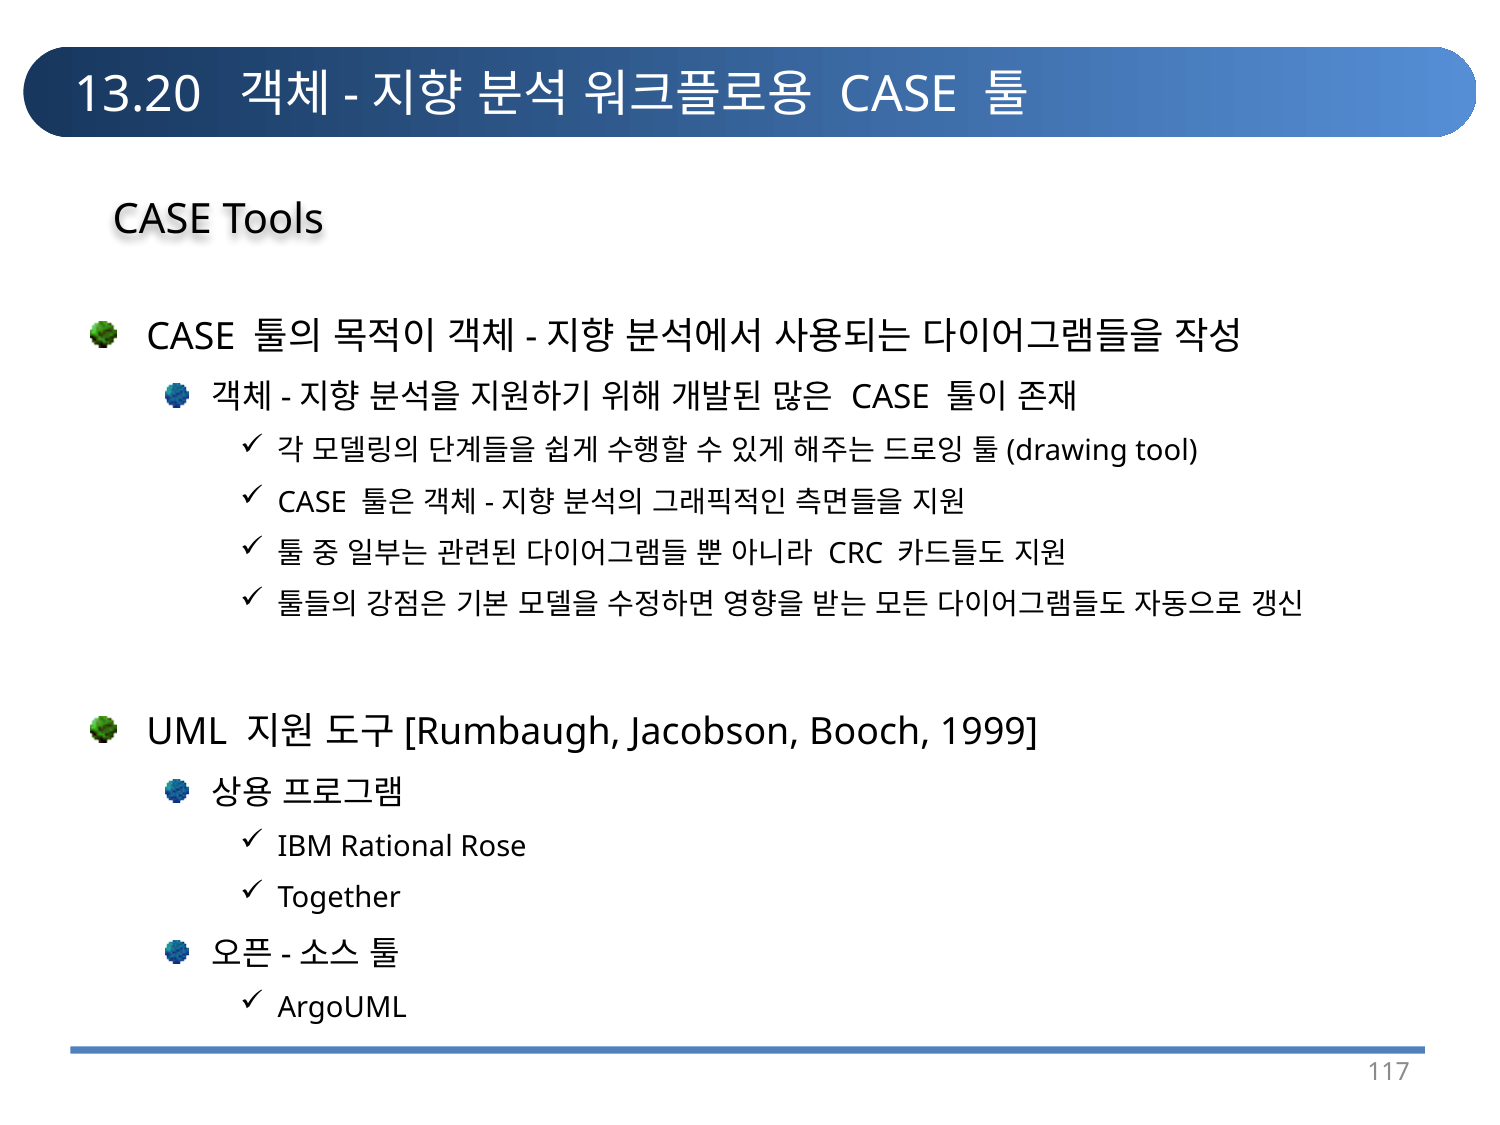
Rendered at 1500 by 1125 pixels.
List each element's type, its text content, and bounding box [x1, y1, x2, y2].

title 13.20 객체-지향 분석 워크플로용 CASE 툴 [59, 56, 1410, 126]
picture [90, 716, 117, 743]
picture [165, 779, 189, 803]
slide_number 117 [1074, 1042, 1425, 1103]
picture [165, 940, 189, 964]
picture [165, 383, 189, 408]
picture [90, 321, 117, 348]
list CASE 툴의 목적이 객체-지향 분석에서 사용되는 다이어그램들을 작성 객체-지향 분석을 지원하기 위해 개발된 많은 CASE 툴이 존재 각 모델링의 단계들을 쉽게 수행할 수 있게 해주는 드로잉 툴(drawing tool) CASE 툴은 객체-지향 분석의 그래픽적인 측면들을 지원 툴 중 일부는 관련된 다이어그램들 뿐 아니라 CRC 카드들도 지원 툴들의 강점은 기본 모델을 수정하면 영향을 받는 모든 다이어그램들도 자동으로 갱신 UML 지원 도구[Rumbaugh, Jacobson, Booch, 1999] 상용 프로그램 IBM Rational Rose Together 오픈-소스 툴 ArgoUML [75, 290, 1471, 1005]
list CASE Tools [60, 180, 377, 255]
